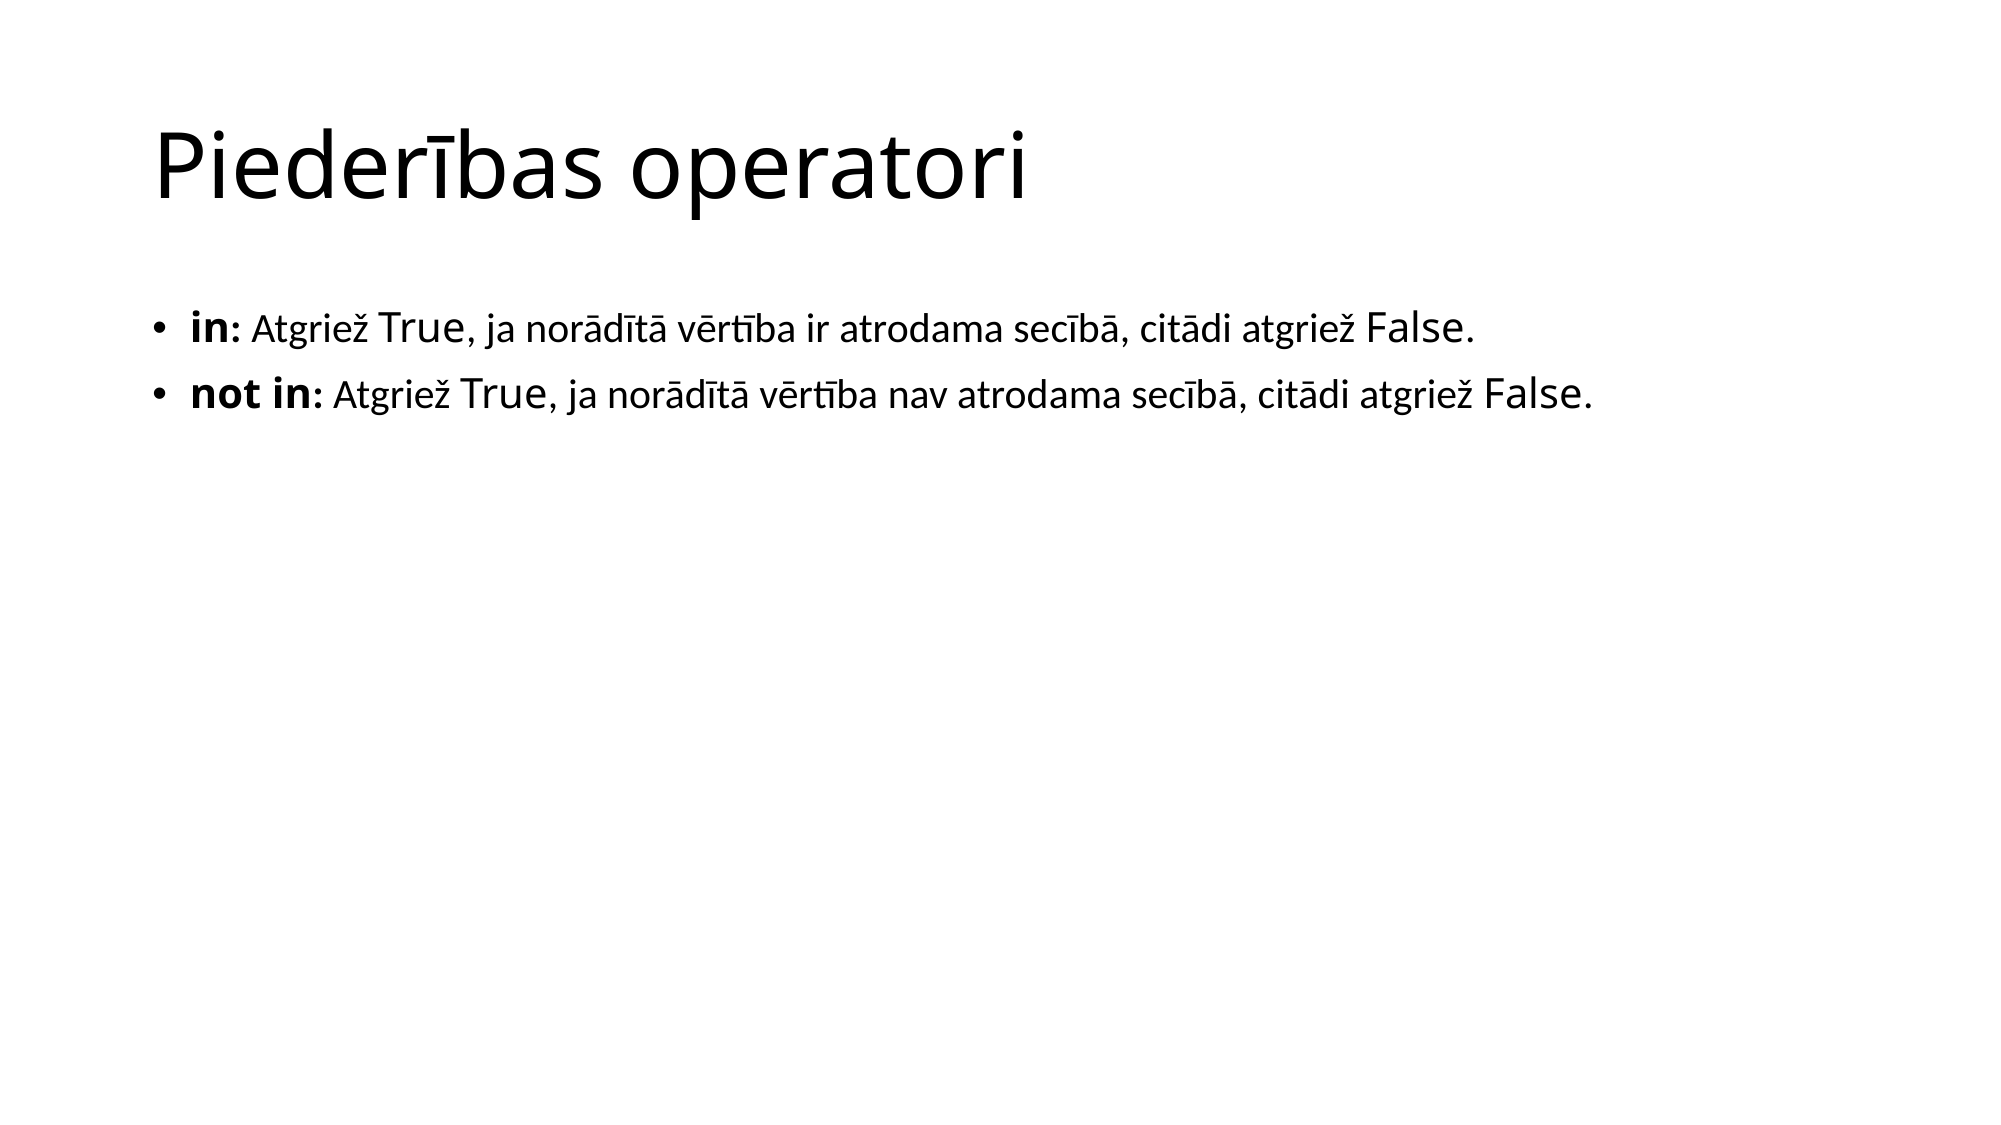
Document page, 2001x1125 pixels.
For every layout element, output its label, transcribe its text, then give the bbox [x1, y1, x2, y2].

title Piederības operatori [137, 59, 1863, 278]
list in: Atgriež True, ja norādītā vērtība ir atrodama secībā, citādi atgriež False. not in: Atgriež True, ja norādītā vērtība nav atrodama secībā, citādi atgriež False. [137, 299, 1863, 1014]
